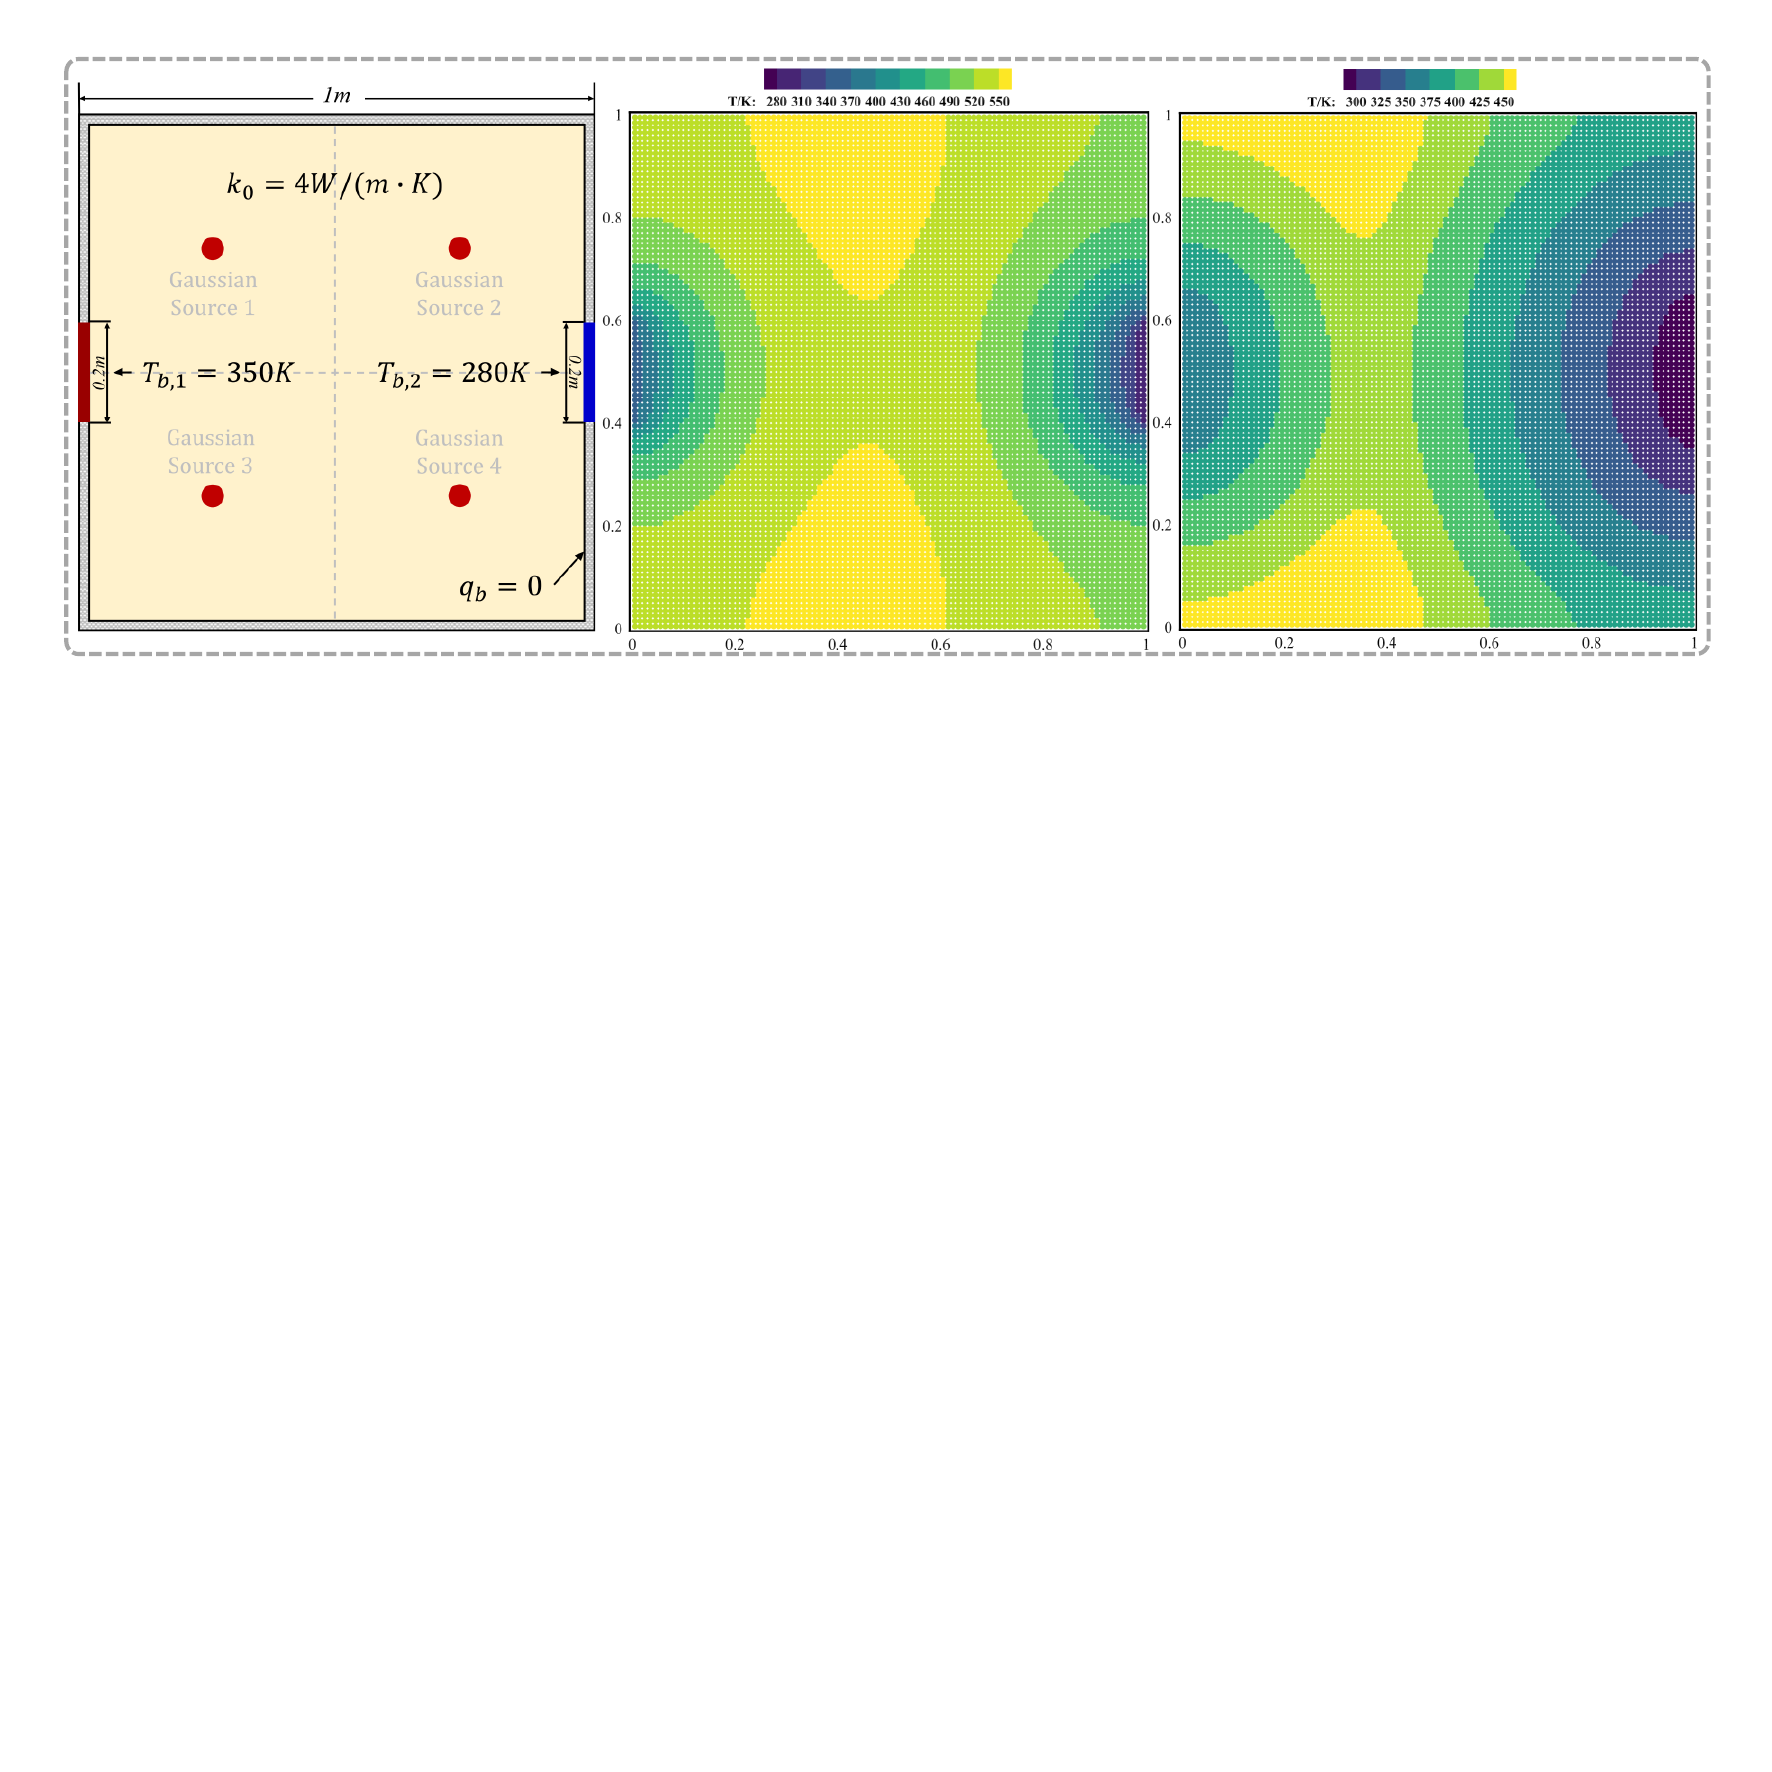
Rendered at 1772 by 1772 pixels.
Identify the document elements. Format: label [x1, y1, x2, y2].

text_box [65, 57, 1710, 655]
picture [71, 62, 1700, 655]
